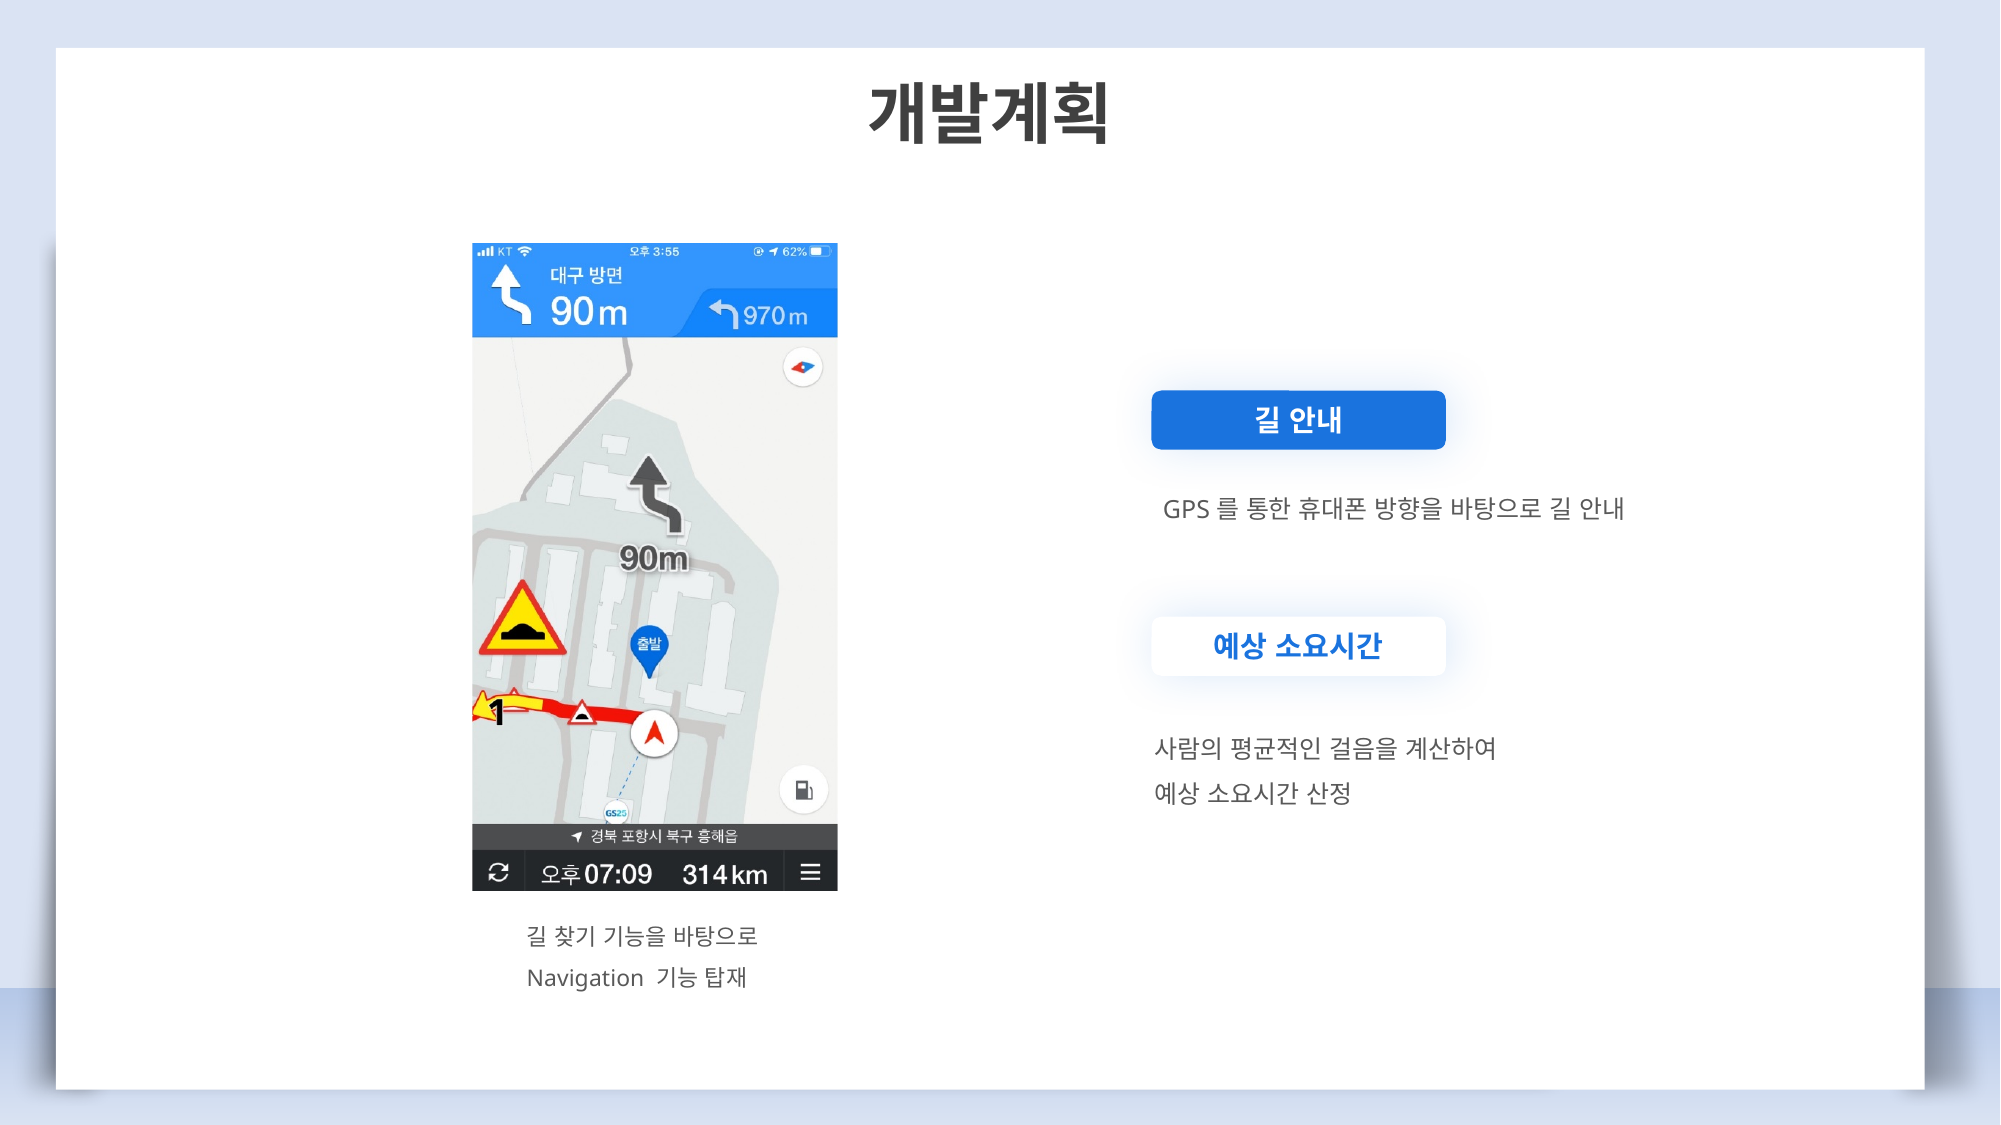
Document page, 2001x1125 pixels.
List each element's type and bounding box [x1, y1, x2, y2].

picture [472, 243, 839, 891]
text_box [0, 0, 2000, 1125]
